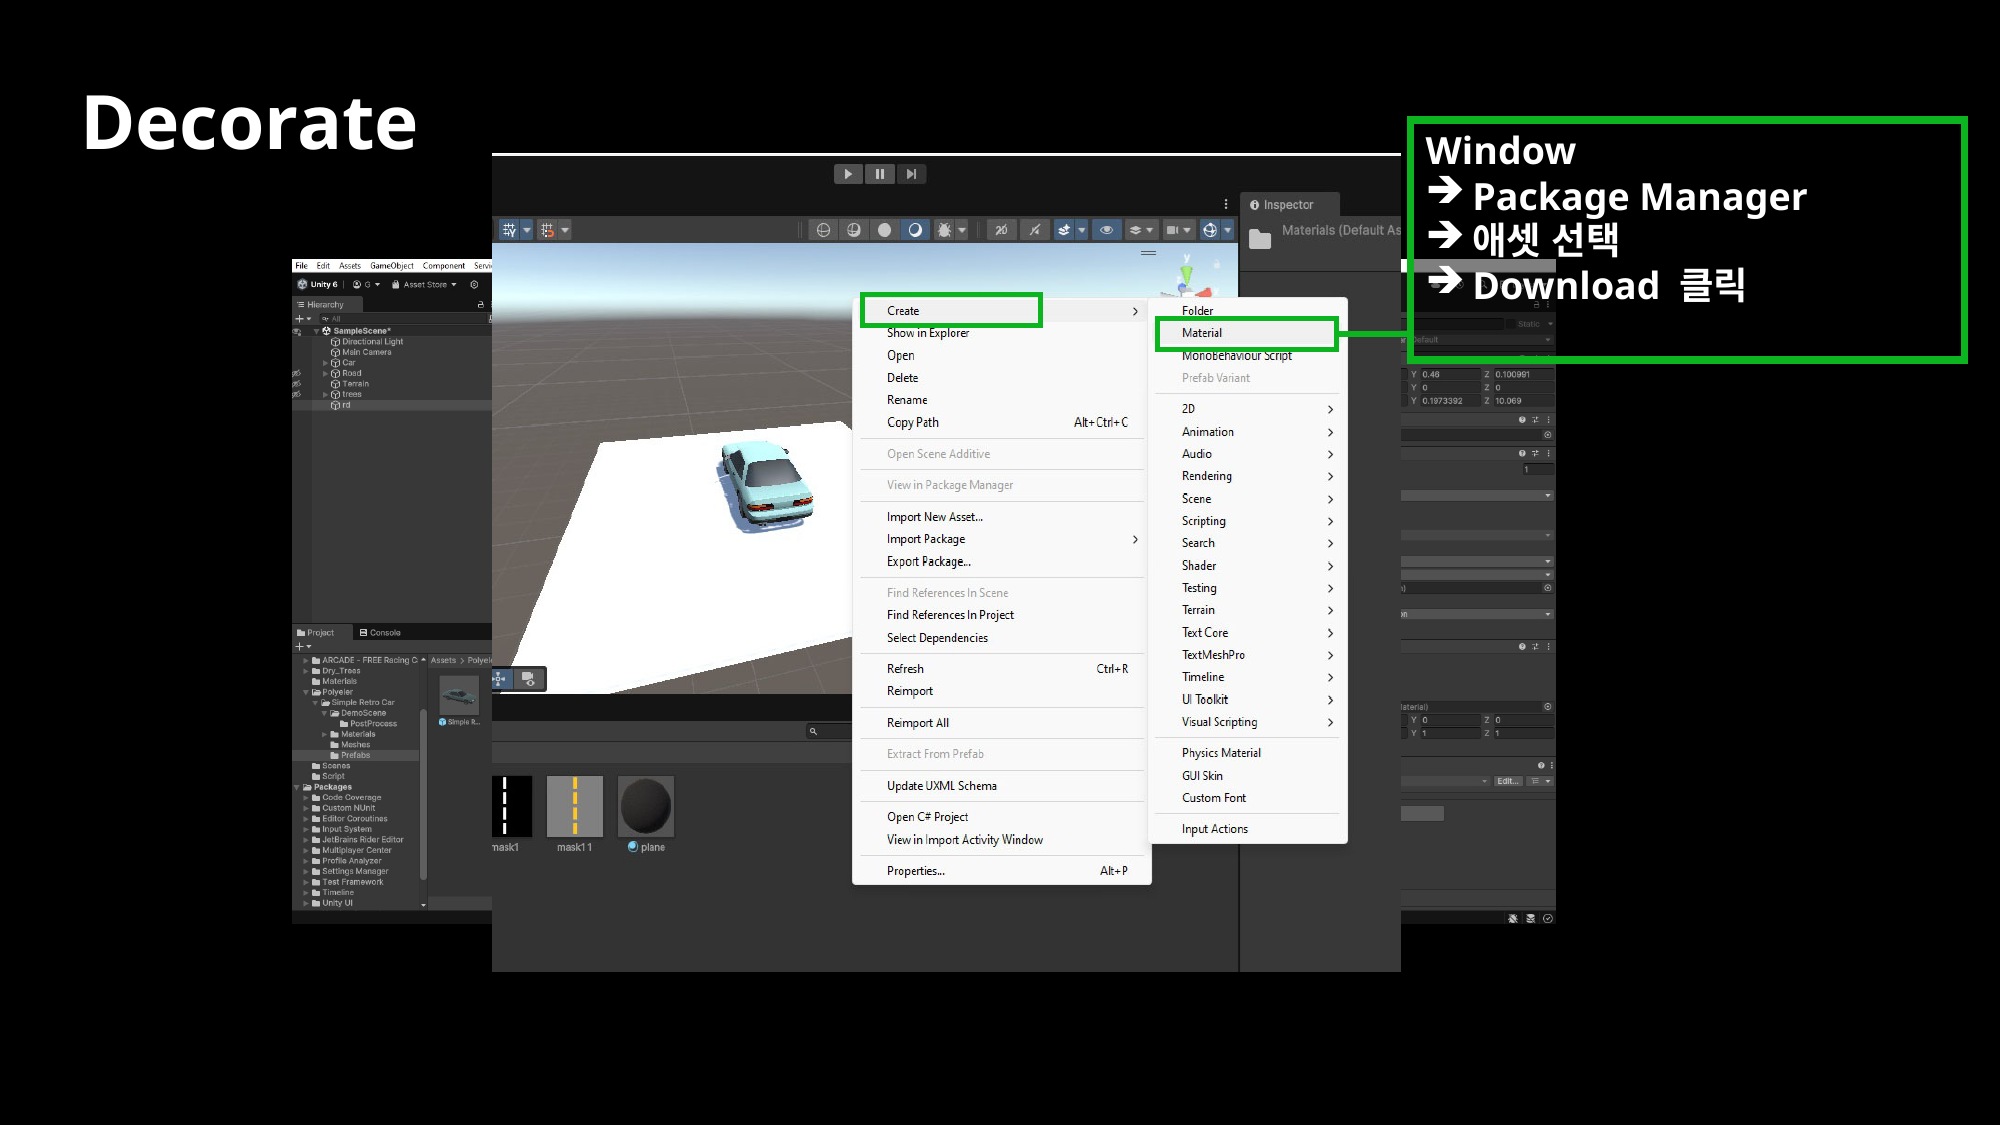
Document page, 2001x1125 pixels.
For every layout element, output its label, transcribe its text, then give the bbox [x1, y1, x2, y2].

text_box Window Package Manager 애셋 선택 Download 클릭 [1410, 120, 1965, 361]
picture [292, 258, 491, 925]
picture [1402, 258, 1557, 925]
text_box Decorate [65, 67, 521, 173]
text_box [491, 152, 1402, 972]
